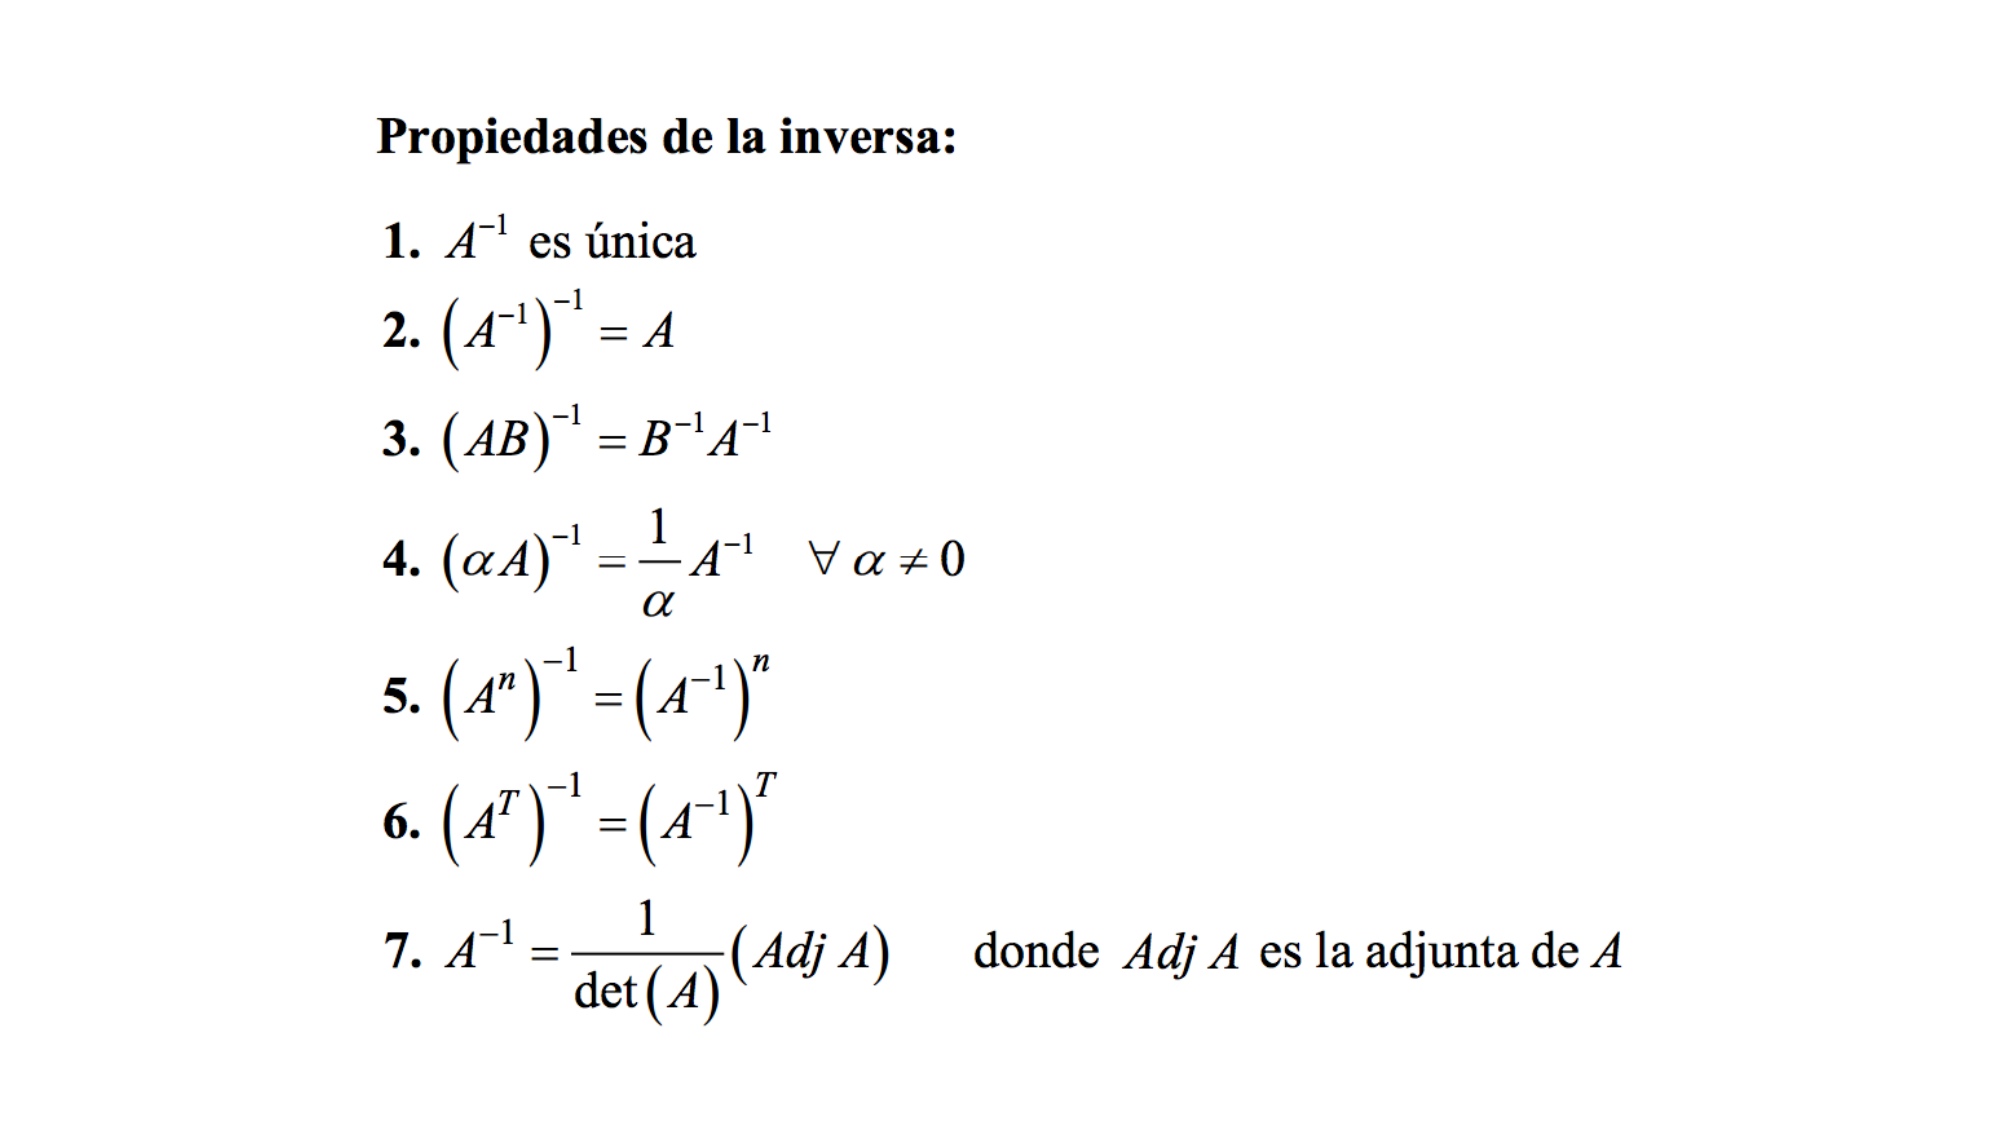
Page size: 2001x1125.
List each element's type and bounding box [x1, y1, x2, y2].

list [367, 104, 1642, 1032]
